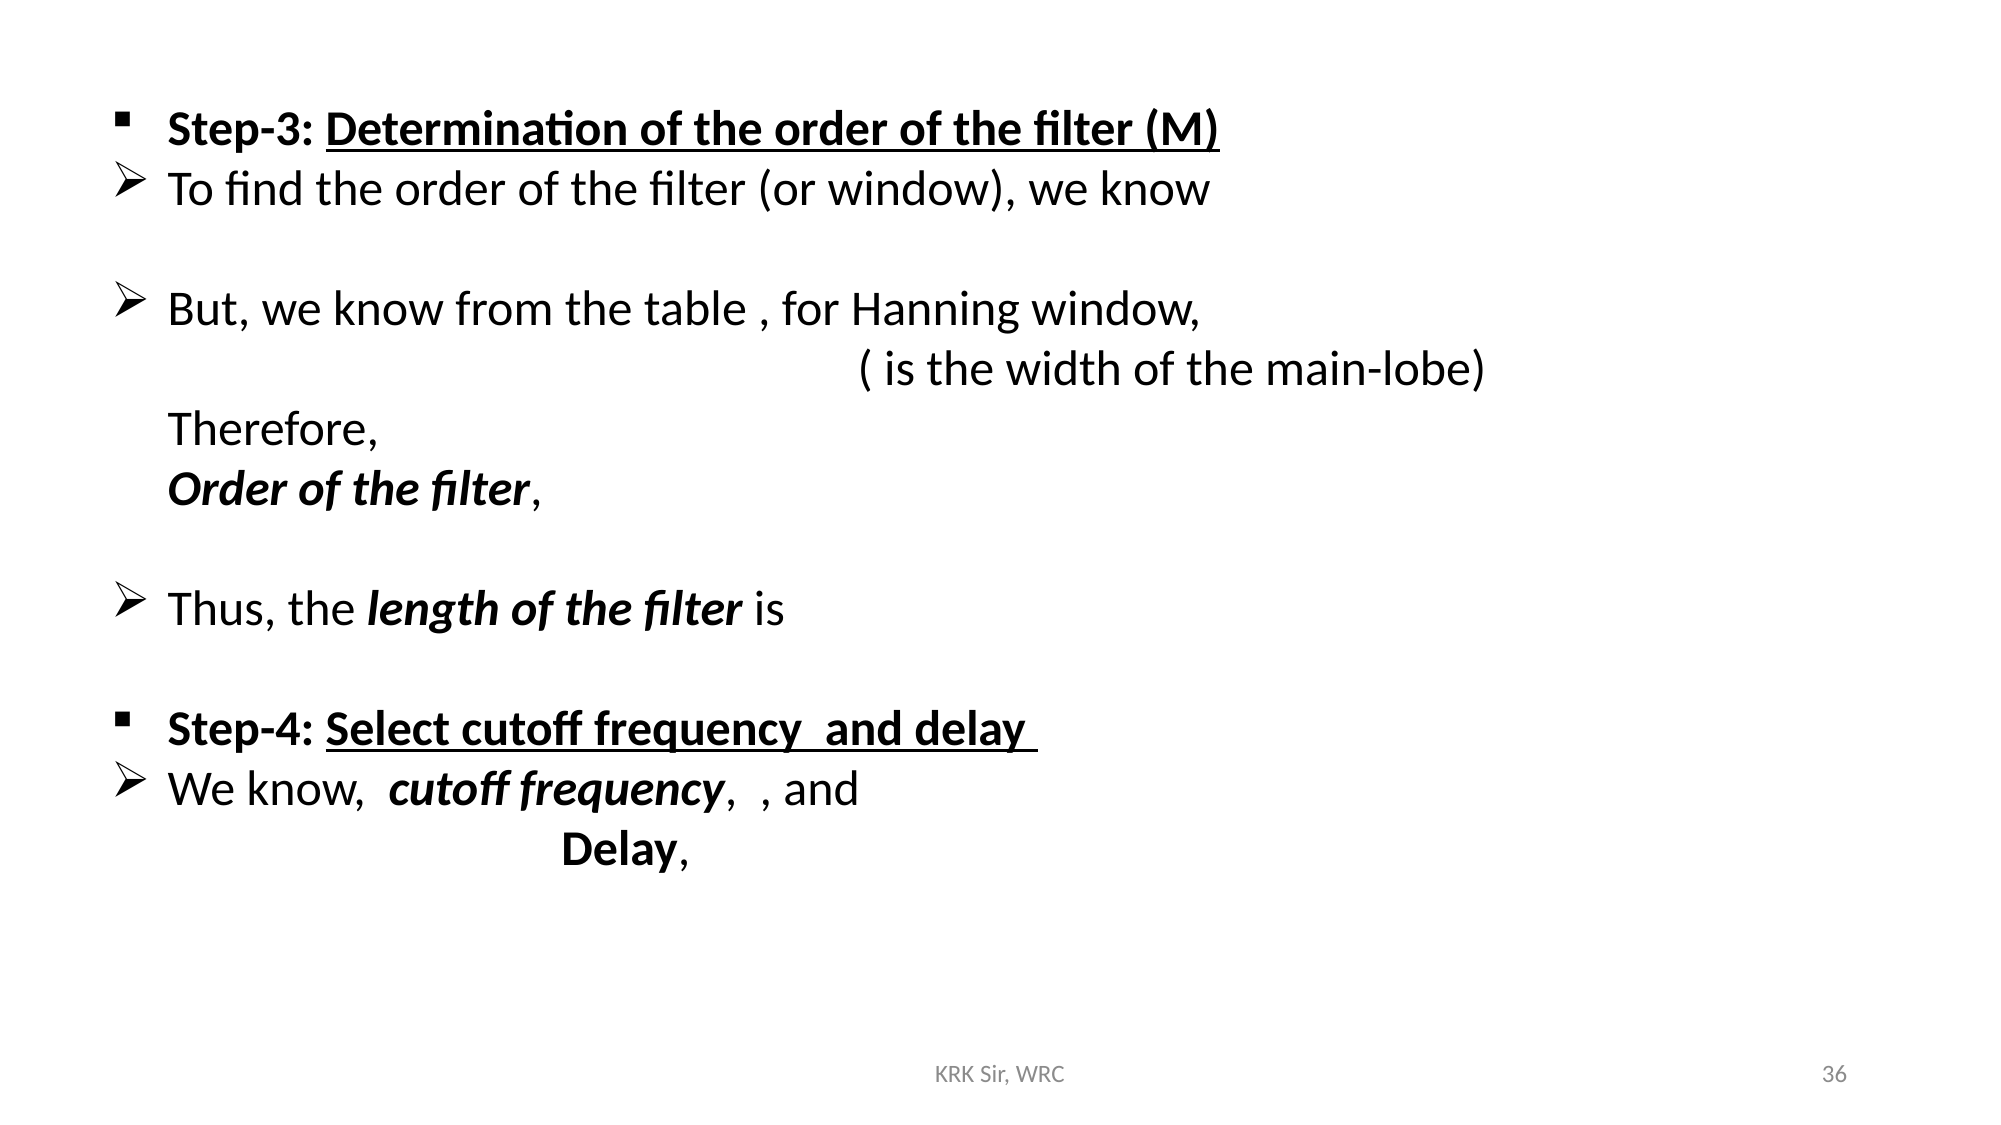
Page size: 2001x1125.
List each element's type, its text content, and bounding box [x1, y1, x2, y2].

footer KRK Sir, WRC [662, 1042, 1338, 1103]
slide_number 36 [1412, 1042, 1863, 1103]
